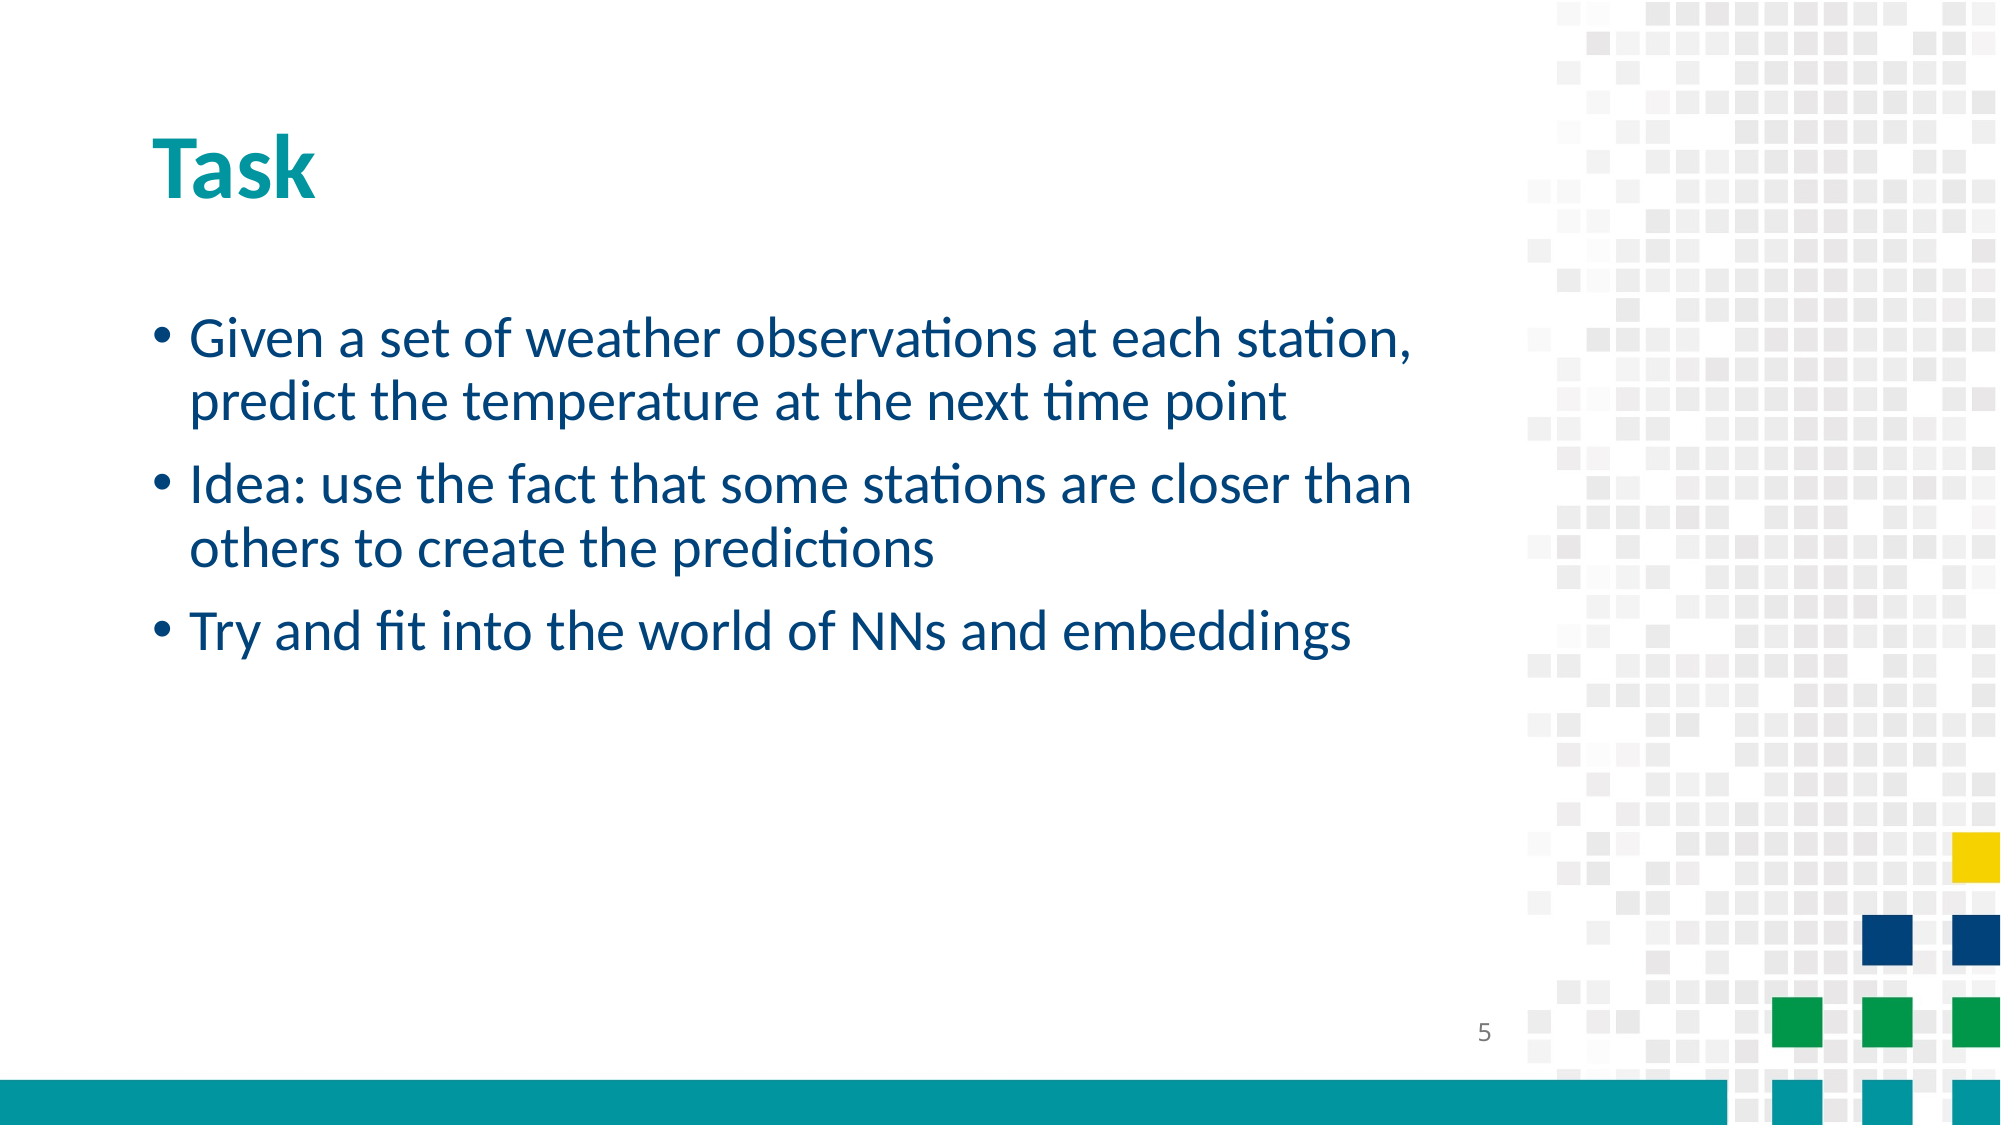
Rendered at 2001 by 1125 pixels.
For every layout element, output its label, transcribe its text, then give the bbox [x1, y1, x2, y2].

title Task [137, 59, 1863, 278]
slide_number 5 [1191, 1003, 1507, 1064]
list Given a set of weather observations at each station, predict the temperature at the next time point Idea: use the fact that some stations are closer than others to create the predictions Try and fit into the world of NNs and embeddings [137, 299, 1507, 981]
picture [0, 0, 2001, 1125]
